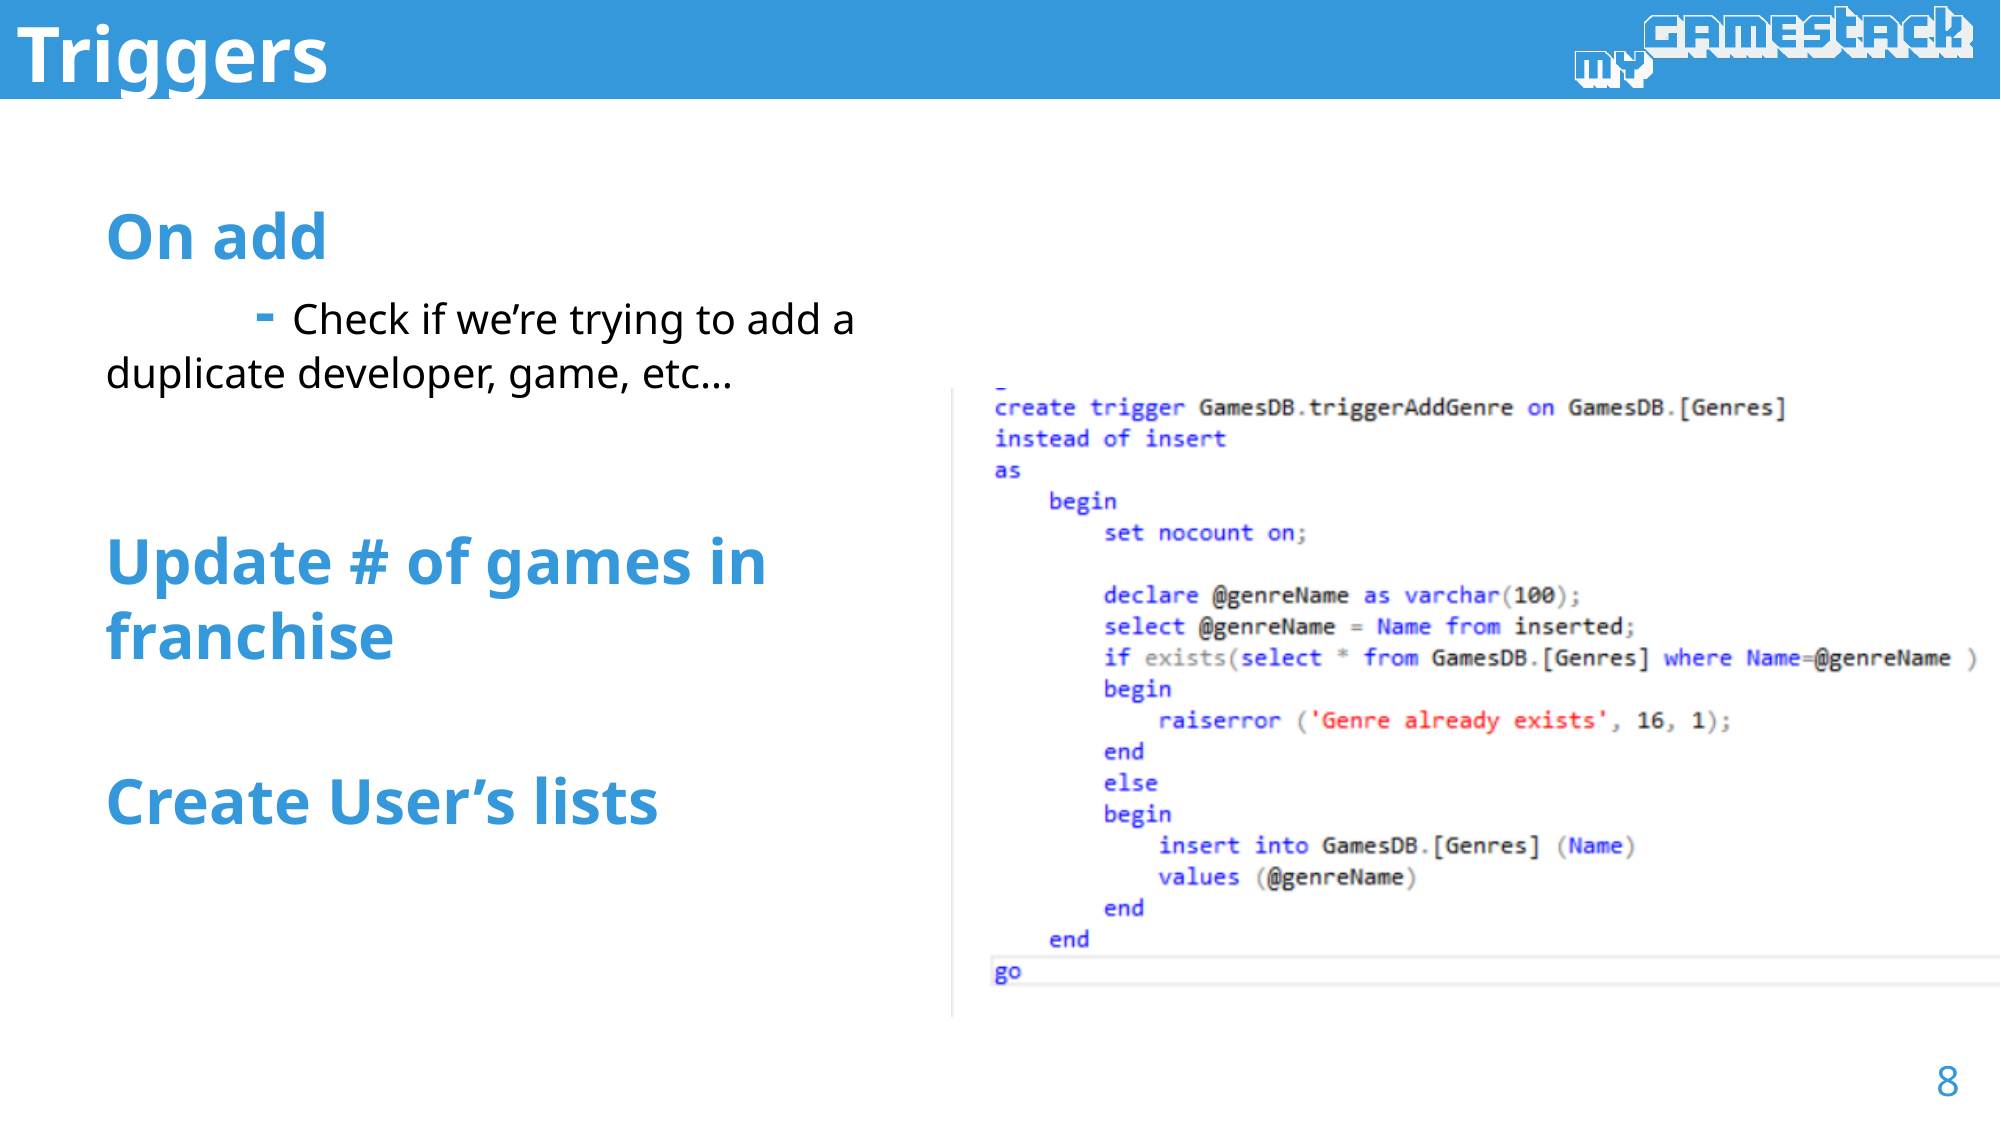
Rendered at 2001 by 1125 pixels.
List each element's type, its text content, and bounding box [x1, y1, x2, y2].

picture [951, 388, 2000, 1017]
text_box On add - Check if we’re trying to add a duplicate developer, game, etc… Update # of games in franchise Create User’s lists [90, 189, 1017, 919]
picture [1572, 3, 1975, 90]
subtitle Triggers [1, 8, 1115, 107]
slide_number 8 [1524, 1053, 1975, 1114]
text_box [0, 0, 2000, 99]
